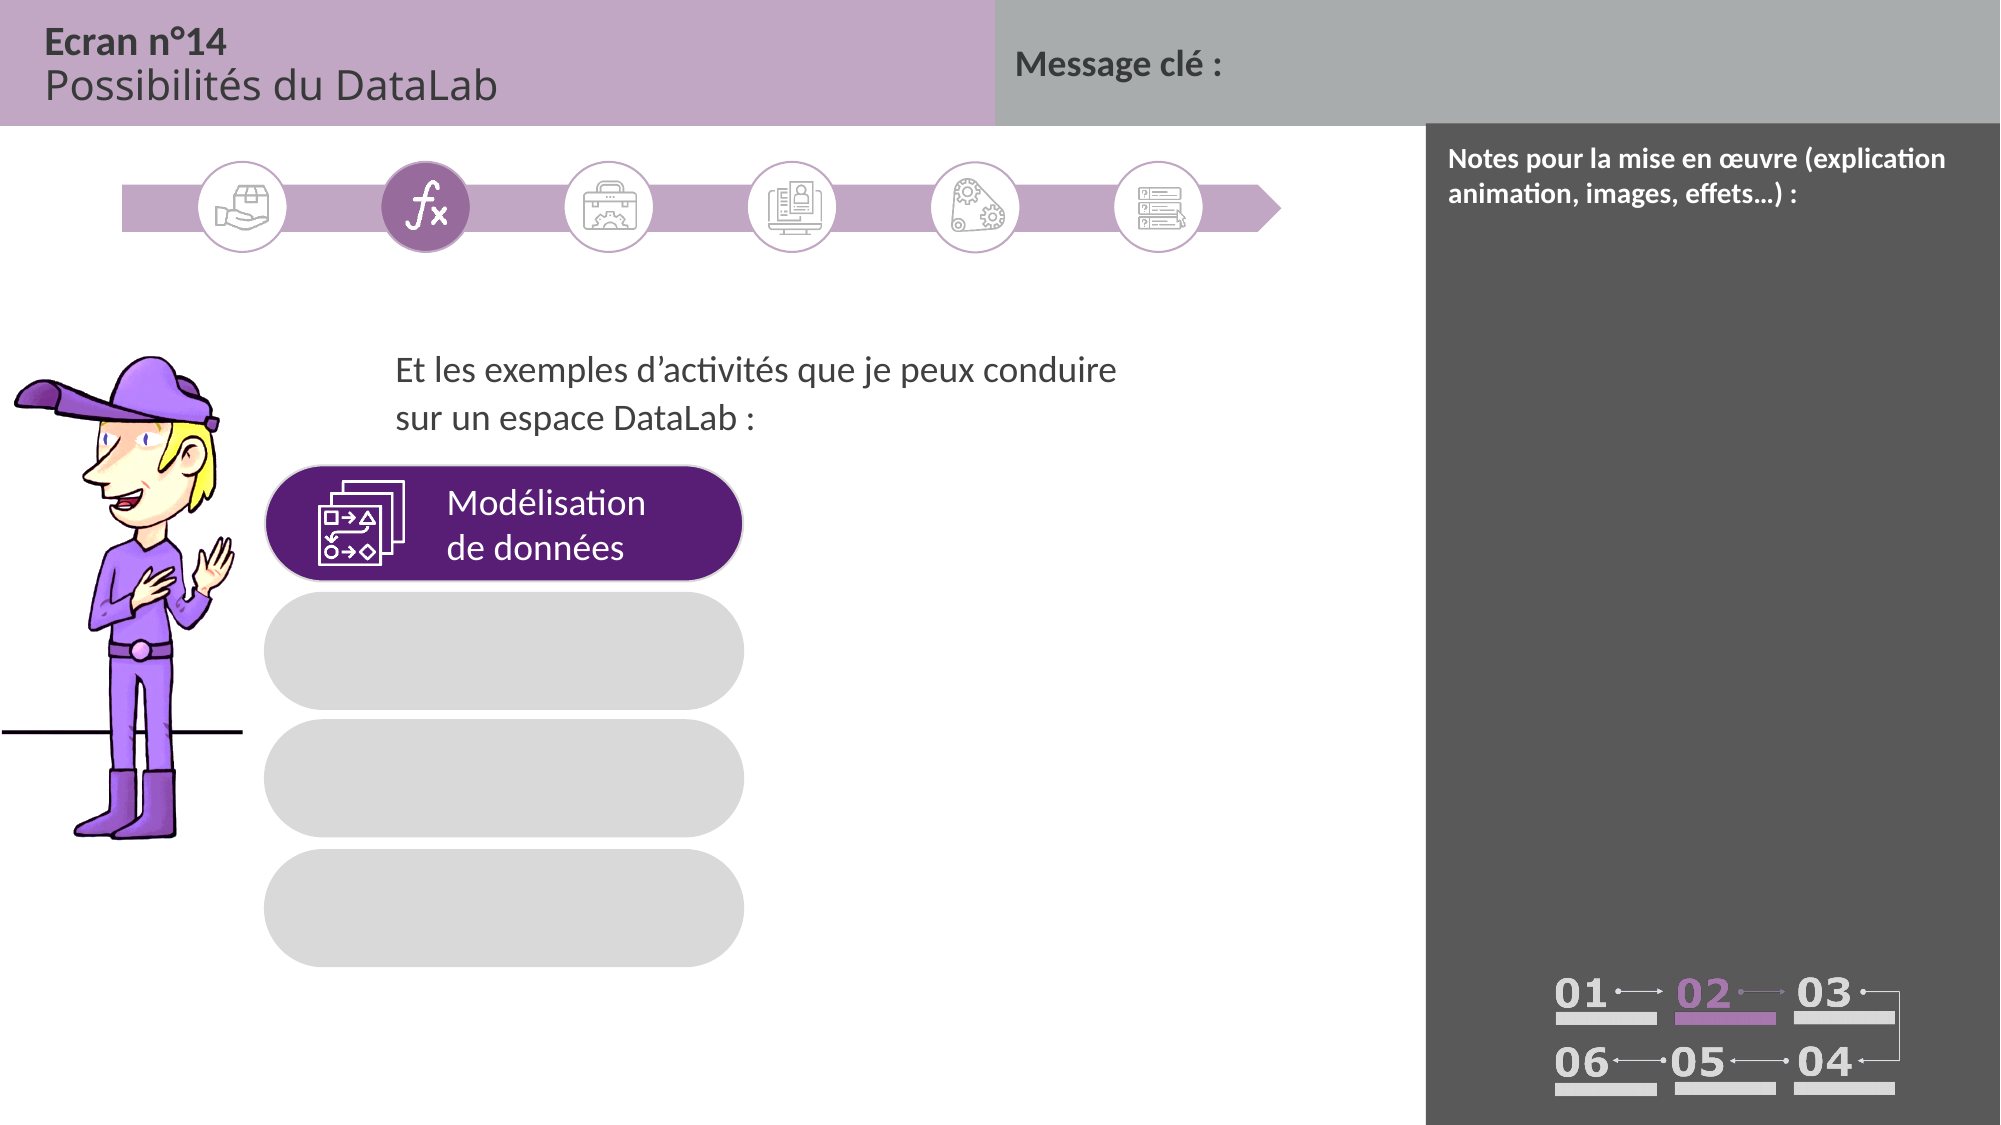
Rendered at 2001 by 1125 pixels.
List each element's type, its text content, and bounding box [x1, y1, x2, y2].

picture [401, 180, 451, 230]
text_box Modélisation de données [263, 464, 745, 583]
text_box [263, 591, 745, 710]
text_box [1425, 122, 2000, 1125]
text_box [122, 161, 1282, 253]
title Ecran n°14 Possibilités du DataLab [29, 4, 967, 124]
picture [768, 181, 822, 235]
picture [1529, 954, 1900, 1109]
picture [583, 178, 637, 233]
text_box [263, 849, 745, 968]
text_box [263, 719, 745, 838]
text_box Notes pour la mise en œuvre (explication animation, images, effets…) : [1433, 131, 1980, 217]
picture [1, 324, 243, 850]
picture [951, 178, 1005, 233]
picture [318, 480, 405, 566]
text_box Et les exemples d’activités que je peux conduire sur un espace DataLab : [380, 334, 1282, 445]
picture [215, 180, 269, 235]
list Message clé : [999, 10, 2000, 119]
text_box [1442, 239, 1980, 1091]
